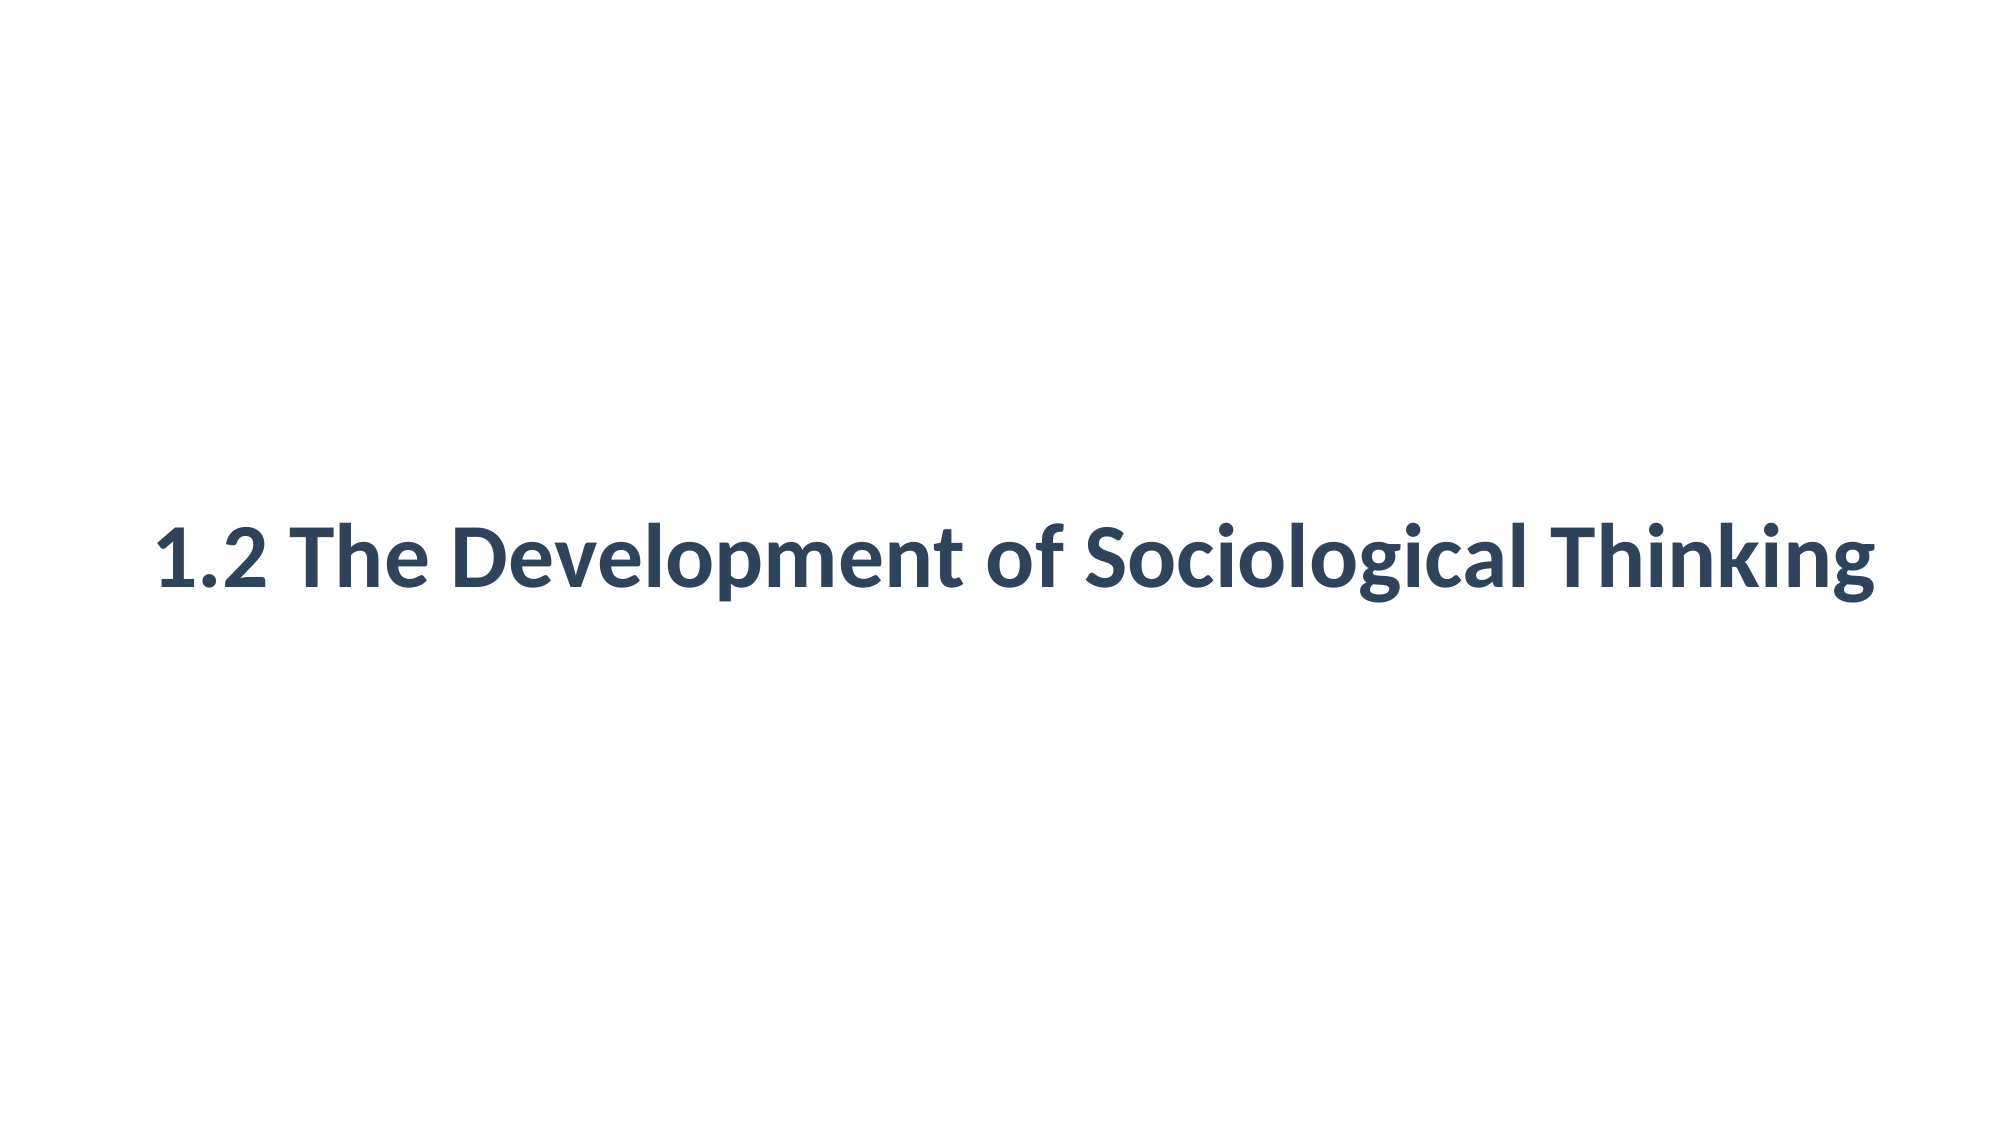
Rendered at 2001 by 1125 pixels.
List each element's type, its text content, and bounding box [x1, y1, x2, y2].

title 1.2 The Development of Sociological Thinking [136, 277, 1899, 615]
